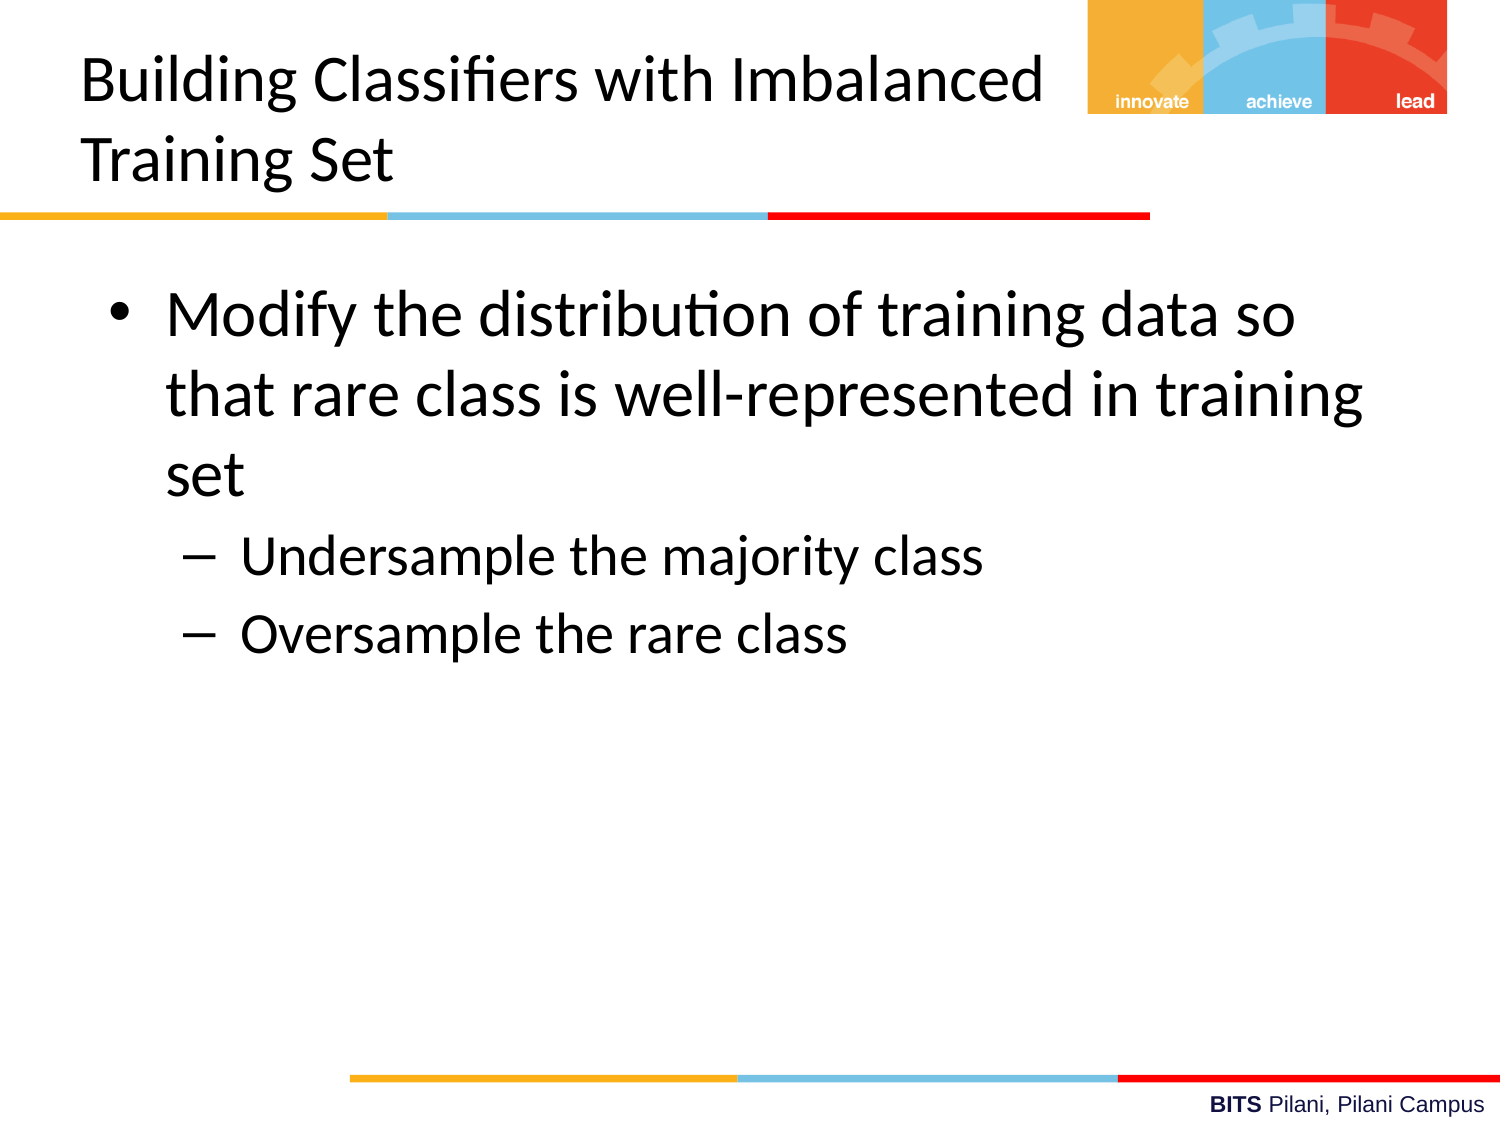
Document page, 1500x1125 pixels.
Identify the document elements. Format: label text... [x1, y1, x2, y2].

picture [1087, 0, 1448, 114]
list Modify the distribution of training data so that rare class is well-represented in training set Undersample the majority class Oversample the rare class [75, 262, 1425, 1005]
title Building Classifiers with Imbalanced Training Set [64, 45, 1069, 185]
